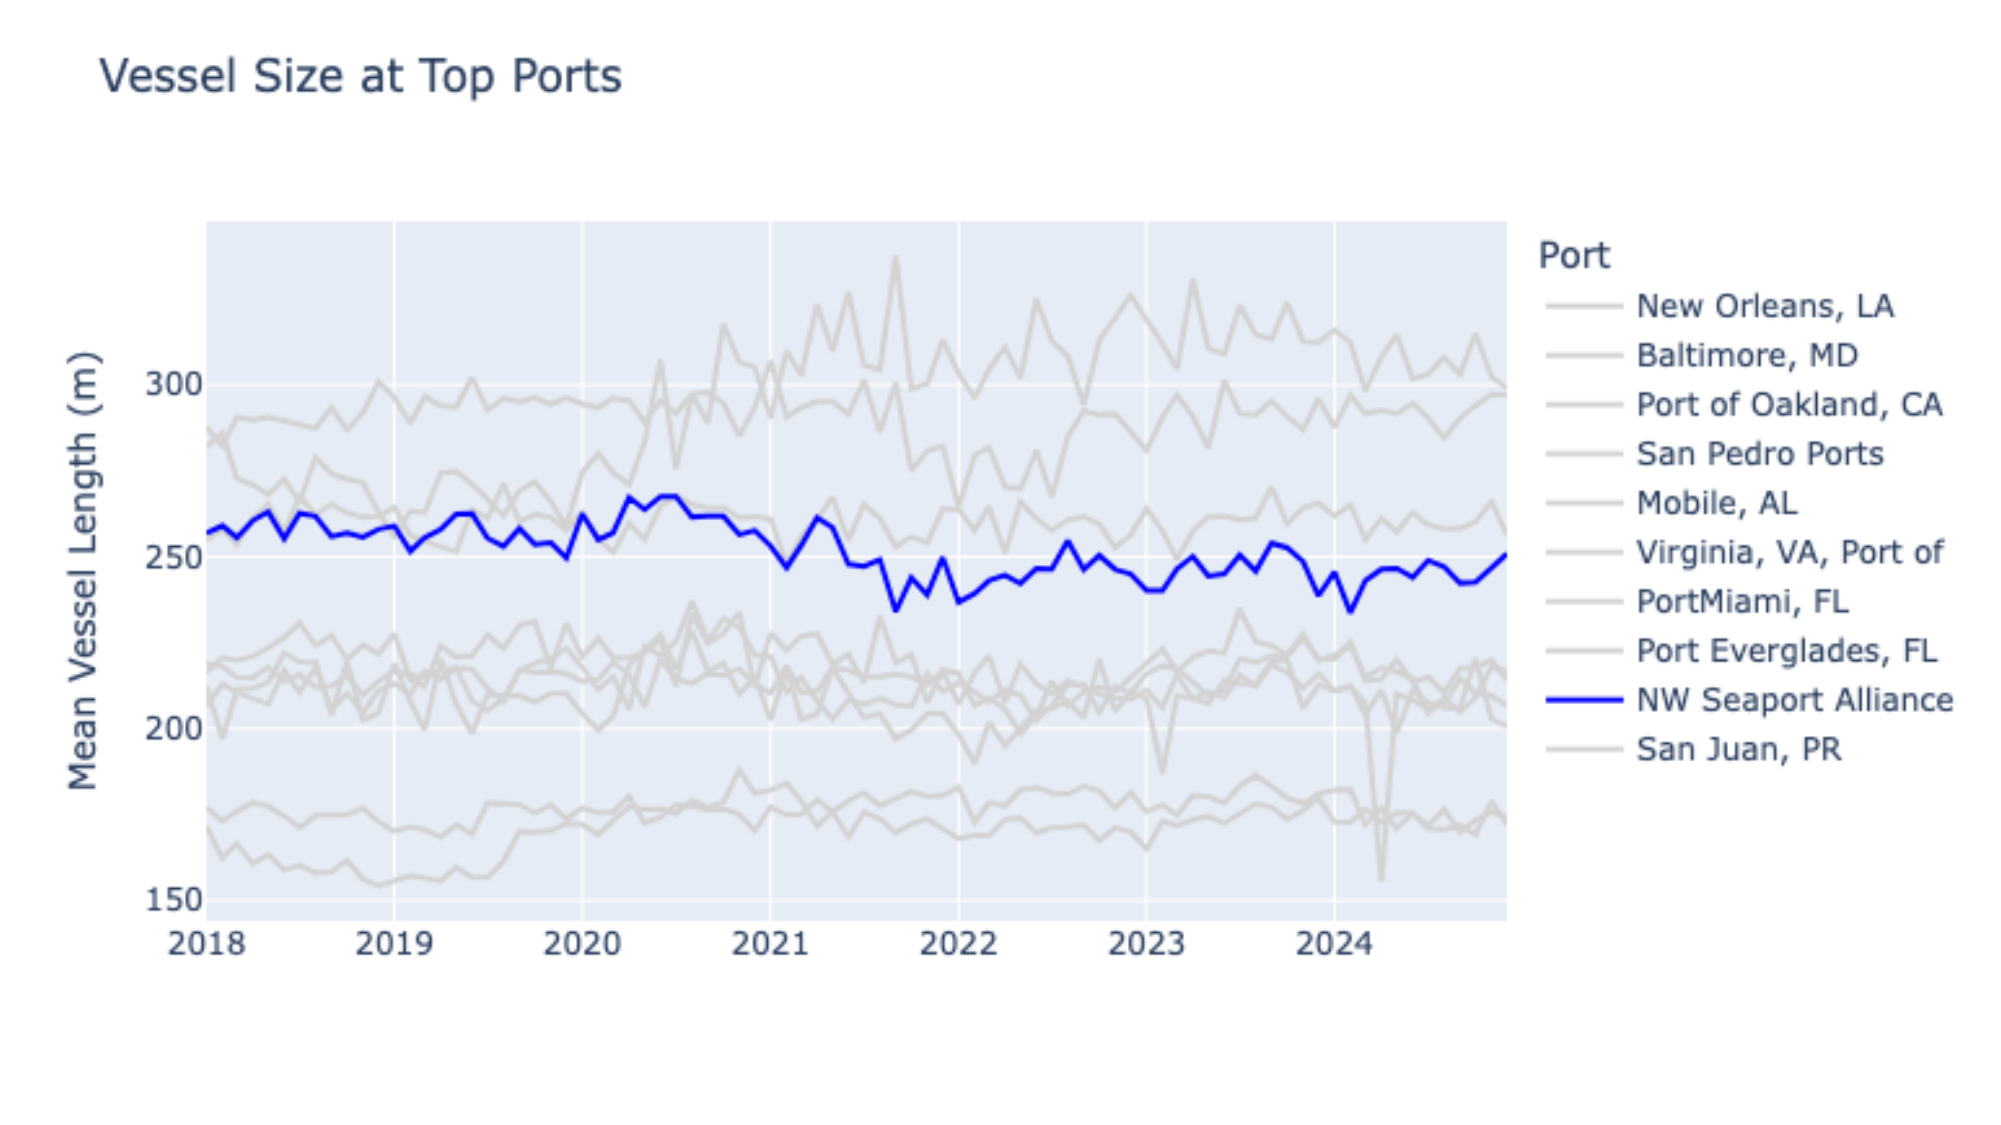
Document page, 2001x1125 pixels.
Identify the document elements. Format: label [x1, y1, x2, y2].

list [0, 1, 2000, 1125]
